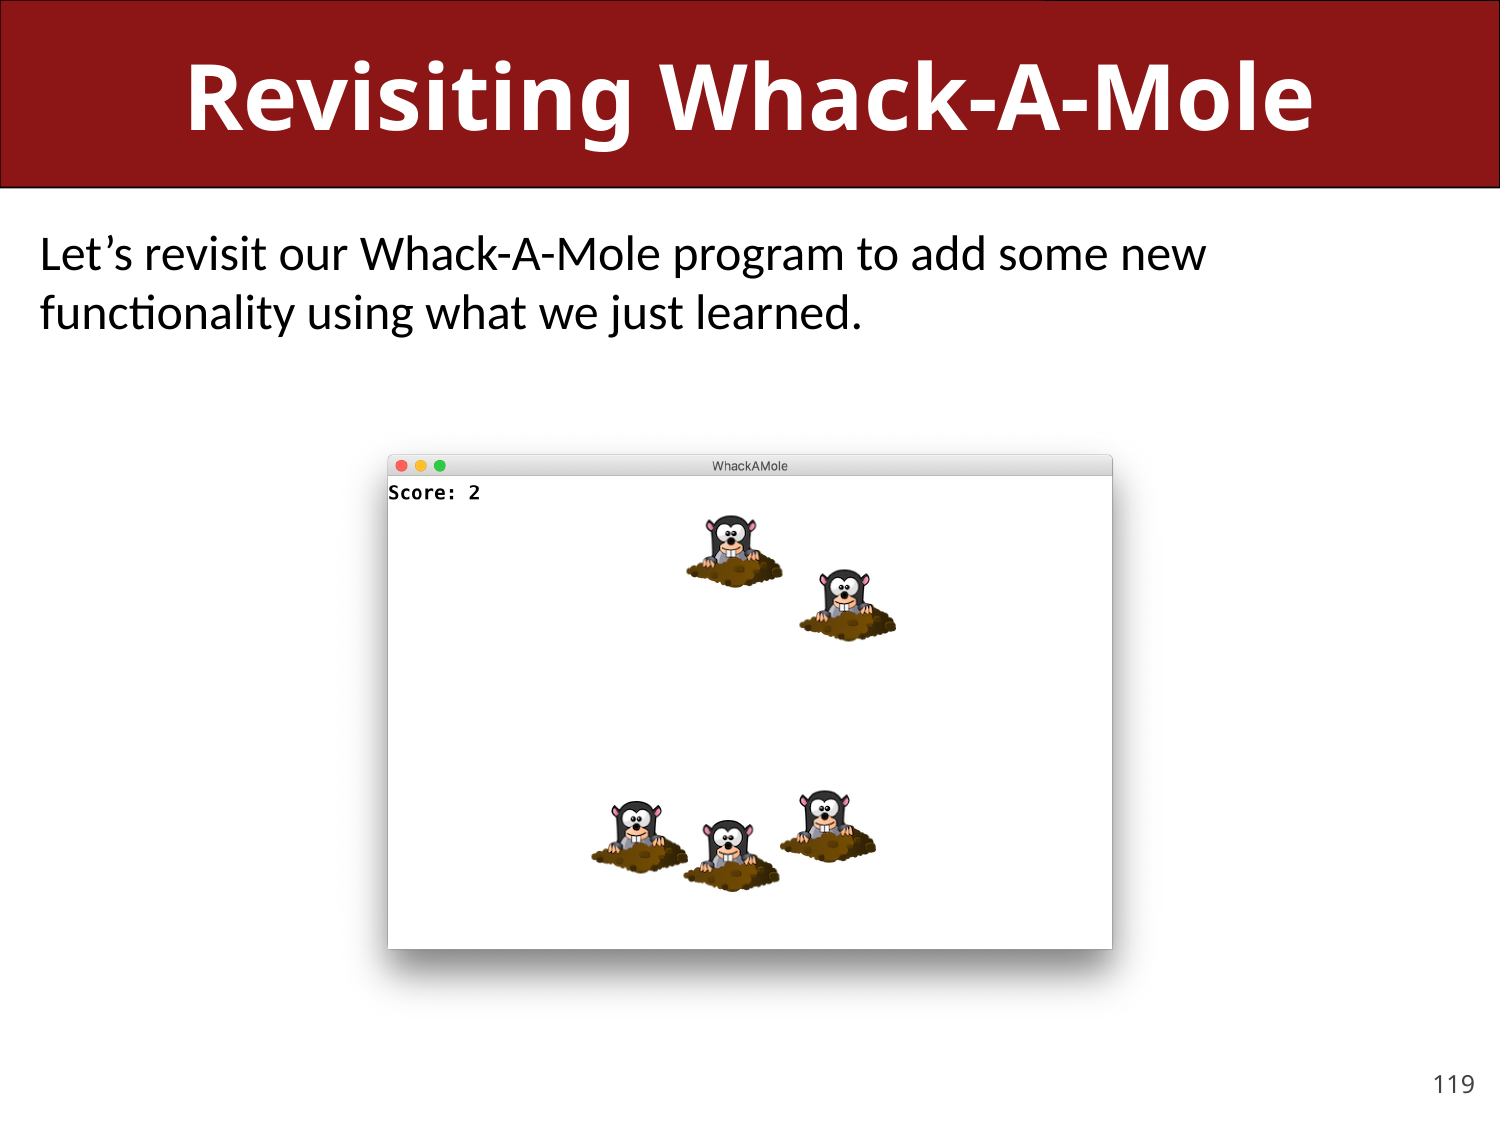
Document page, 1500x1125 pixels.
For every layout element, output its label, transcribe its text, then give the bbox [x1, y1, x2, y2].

title Revisiting Whack-A-Mole [75, 0, 1425, 188]
picture [334, 424, 1166, 1026]
list Let’s revisit our Whack-A-Mole program to add some new functionality using what we just learned. [24, 212, 1475, 1063]
